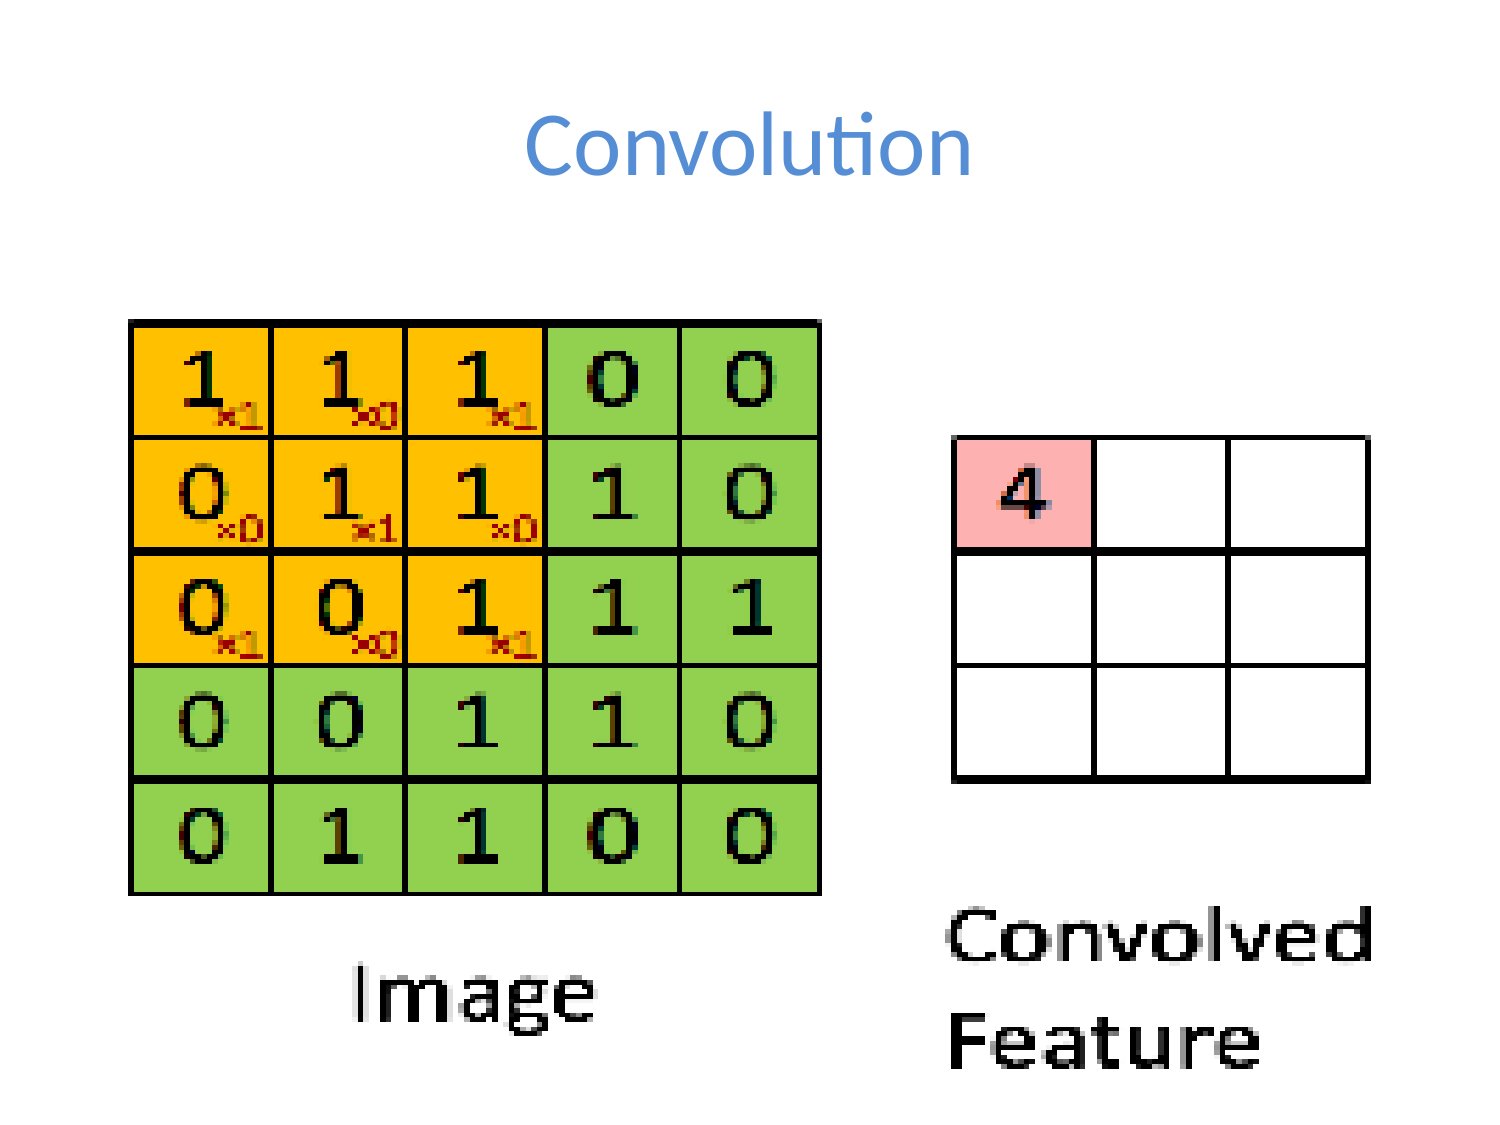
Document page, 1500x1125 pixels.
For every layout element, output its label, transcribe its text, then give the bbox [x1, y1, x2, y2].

title Convolution [75, 45, 1425, 210]
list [0, 212, 1500, 1125]
